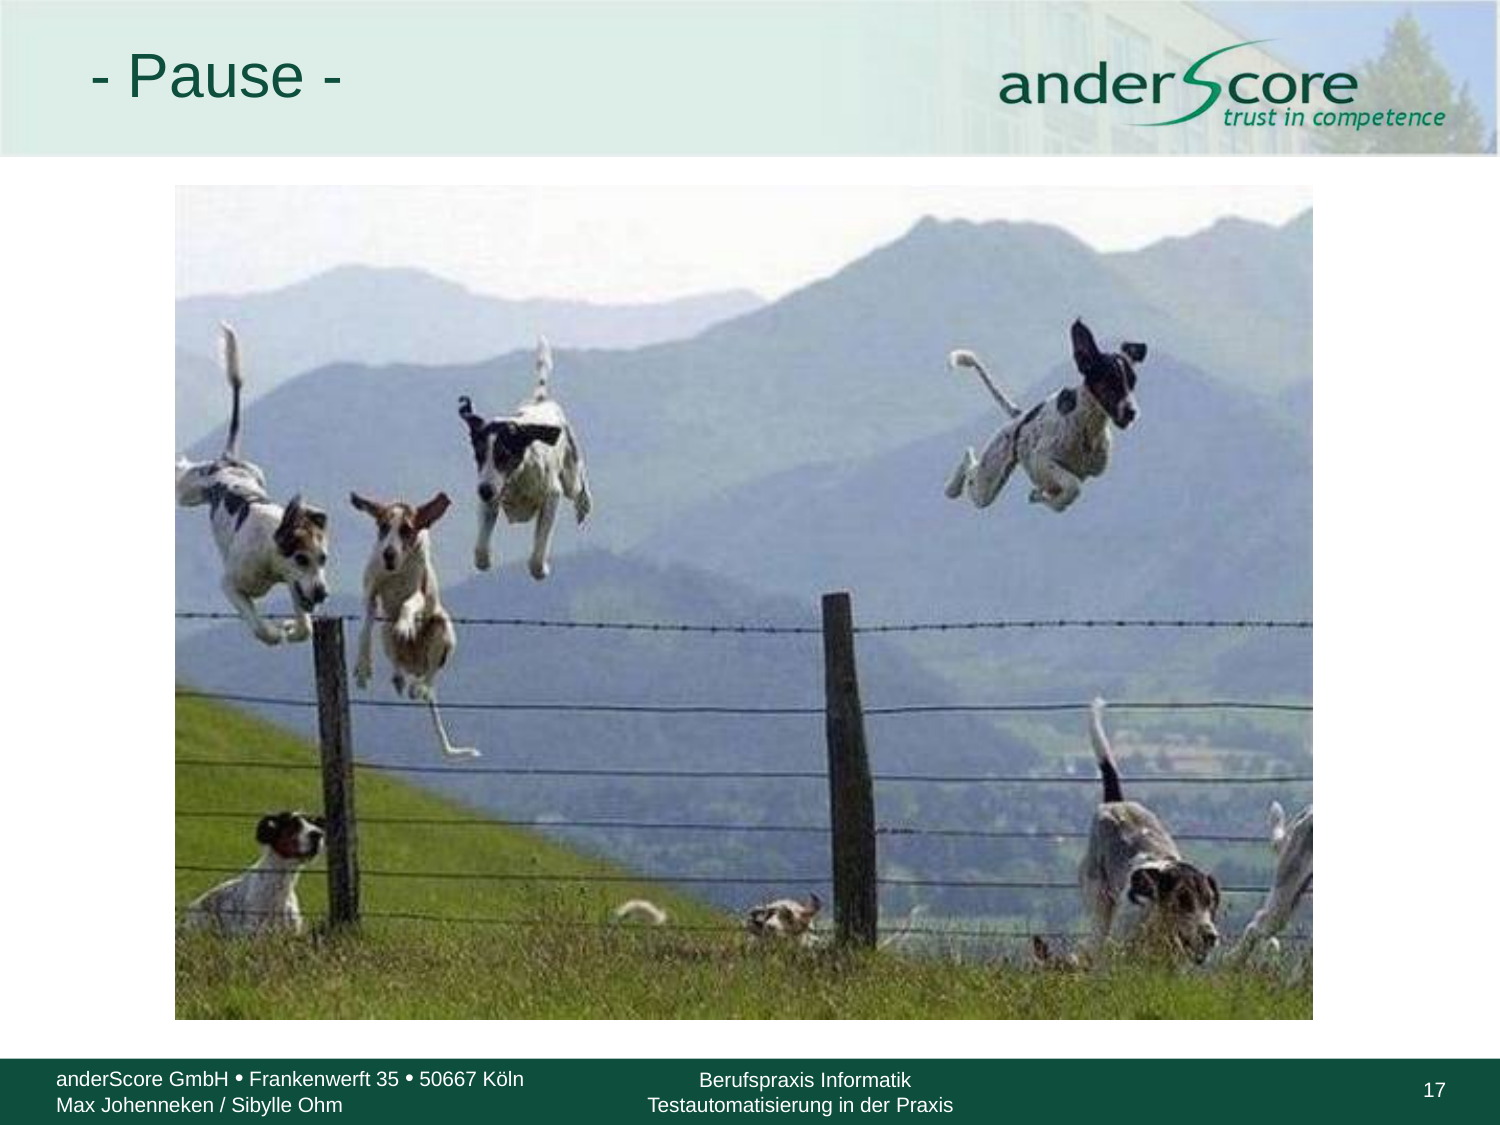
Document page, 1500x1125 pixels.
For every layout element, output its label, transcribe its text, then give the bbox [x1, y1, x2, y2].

picture [175, 185, 1313, 1020]
title - Pause - [74, 18, 987, 136]
picture [0, 0, 1500, 157]
